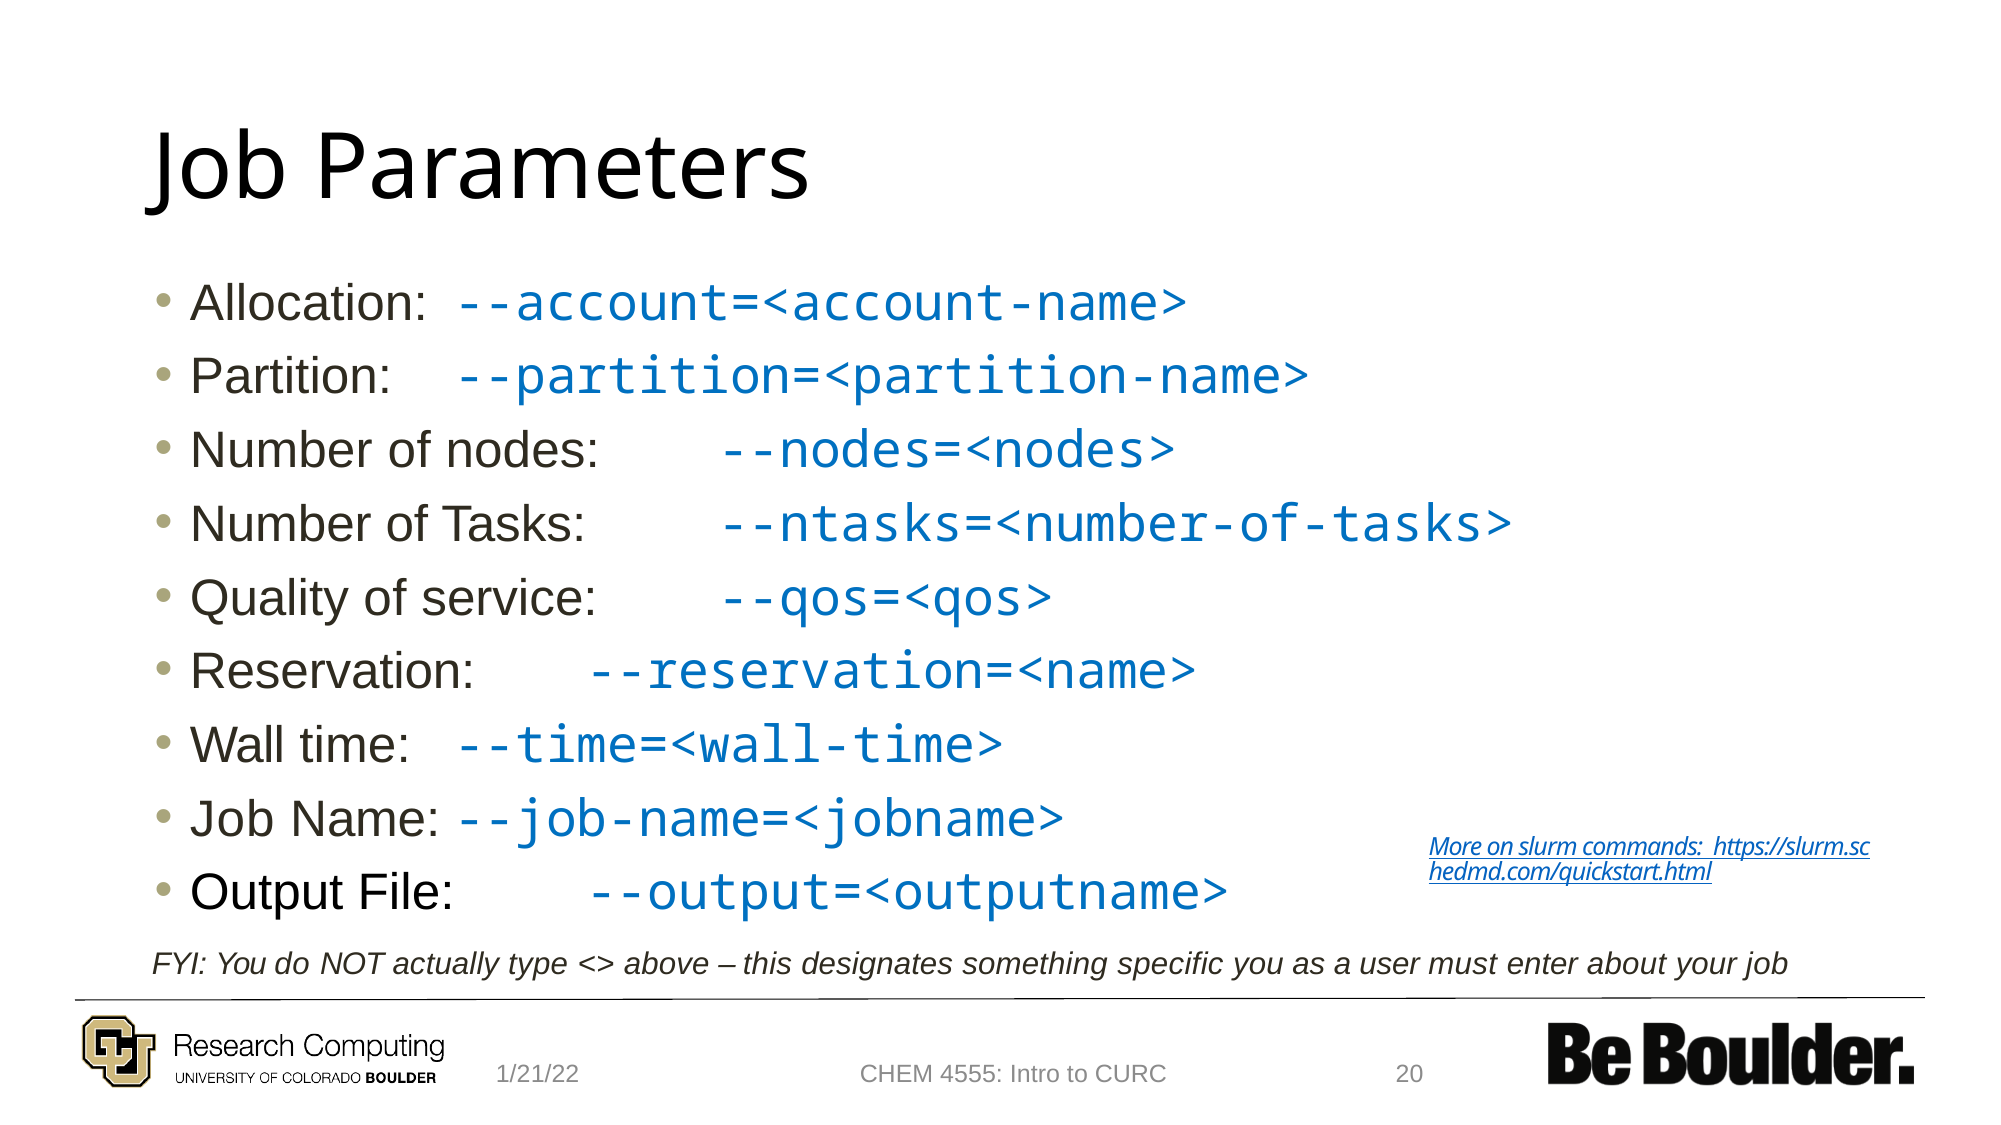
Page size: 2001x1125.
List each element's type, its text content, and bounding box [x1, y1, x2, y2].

picture [81, 1015, 444, 1088]
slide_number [480, 1042, 615, 1103]
text_box FYI: You do NOT actually type <> above – this designates something specific you as a user must enter about your job [149, 941, 1851, 981]
list Allocation: --account=<account-name> Partition: --partition=<partition-name> Number of nodes: --nodes=<nodes> Number of Tasks: --ntasks=<number-of-tasks> Quality of service: --qos=<qos> Reservation: --reservation=<name> Wall time: --time=<wall-time> Job Name: --job-name=<jobname> Output File: --output=<outputname> [137, 249, 1863, 933]
footer CHEM 4555: Intro to CURC [676, 1042, 1352, 1103]
slide_number 20 [1380, 1042, 1525, 1103]
title Job Parameters [137, 59, 1863, 249]
picture [1524, 1015, 1938, 1088]
text_box More on slurm commands: https://slurm.schedmd.com/quickstart.html [1413, 823, 1888, 872]
